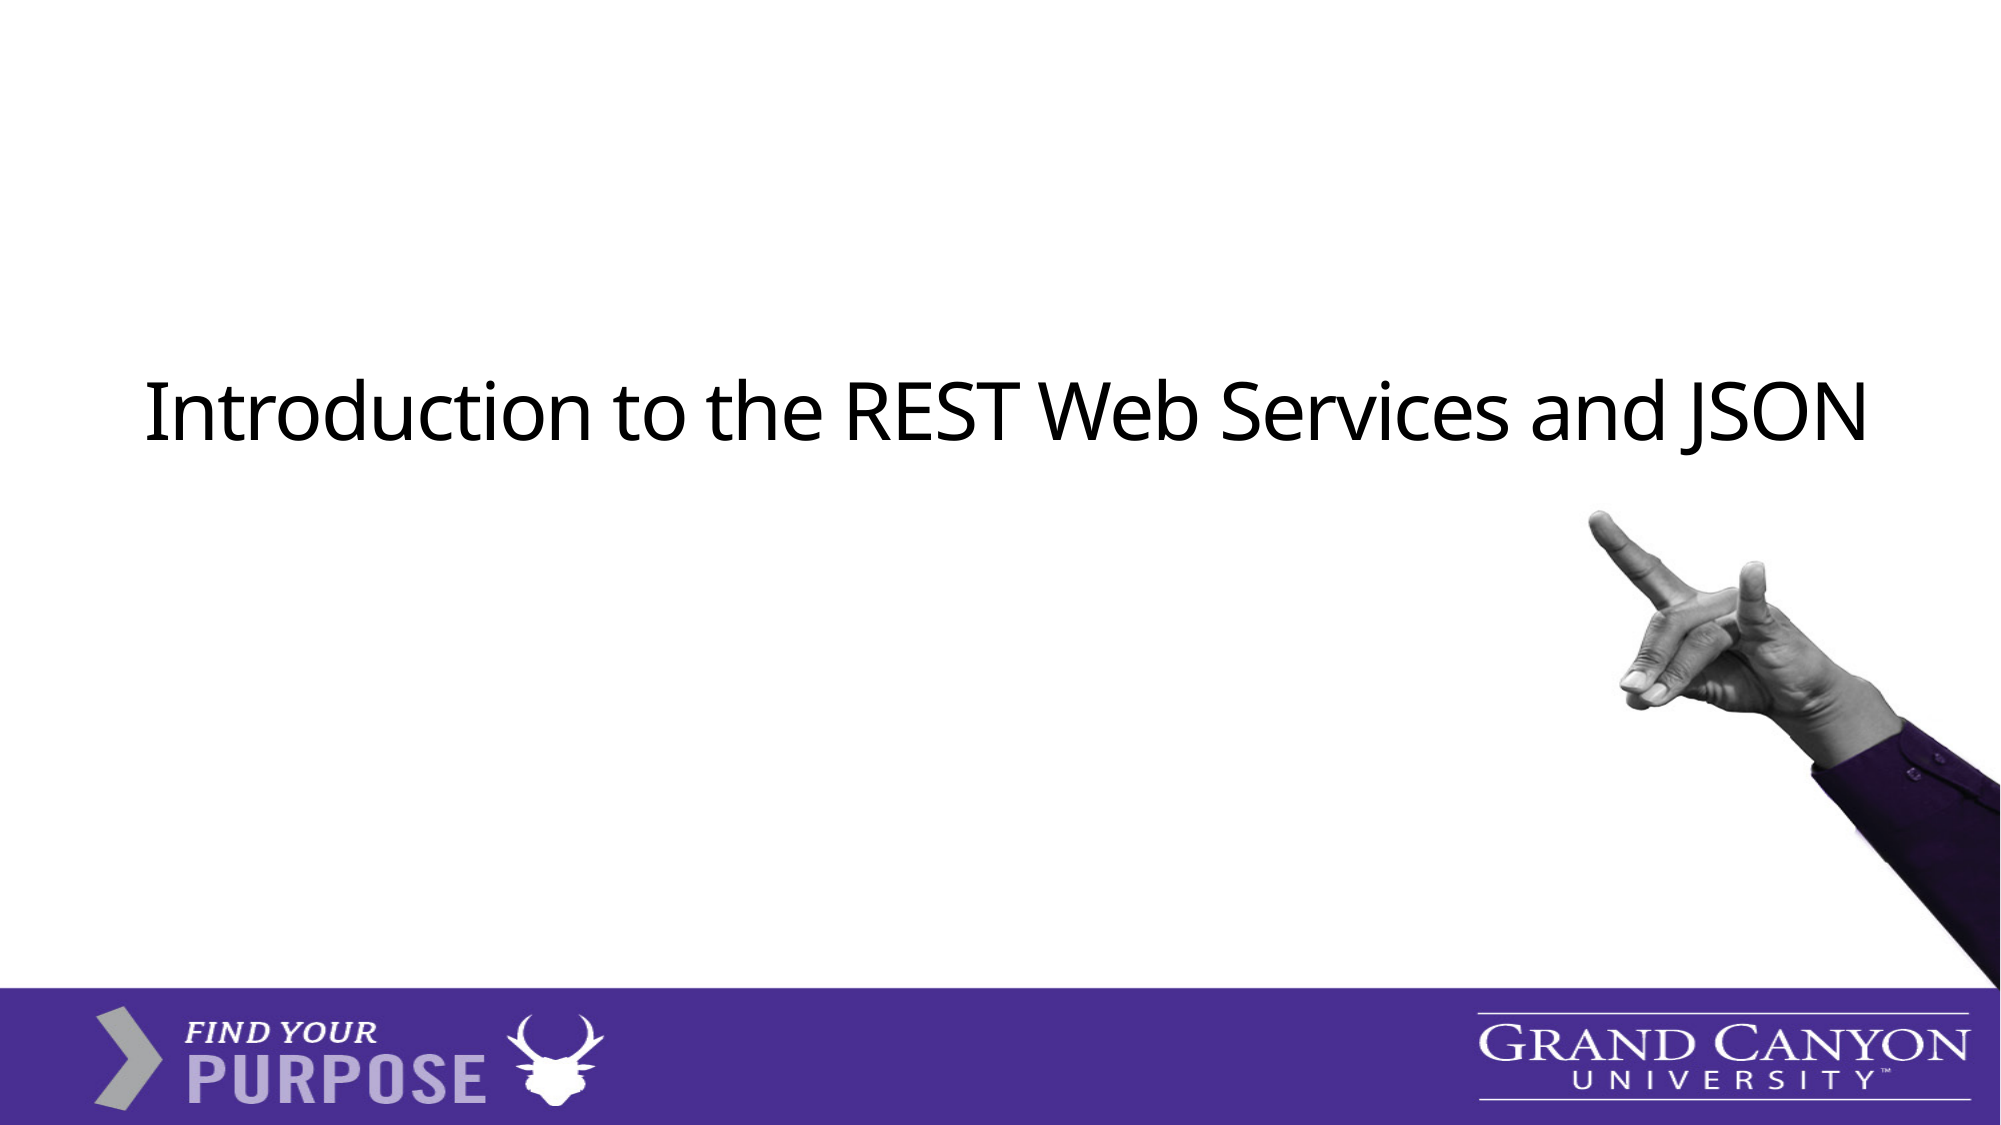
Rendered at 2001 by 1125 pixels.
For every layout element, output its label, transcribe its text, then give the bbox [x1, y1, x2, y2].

title Introduction to the REST Web Services and JSON [108, 313, 1909, 502]
picture [0, 0, 2001, 1125]
